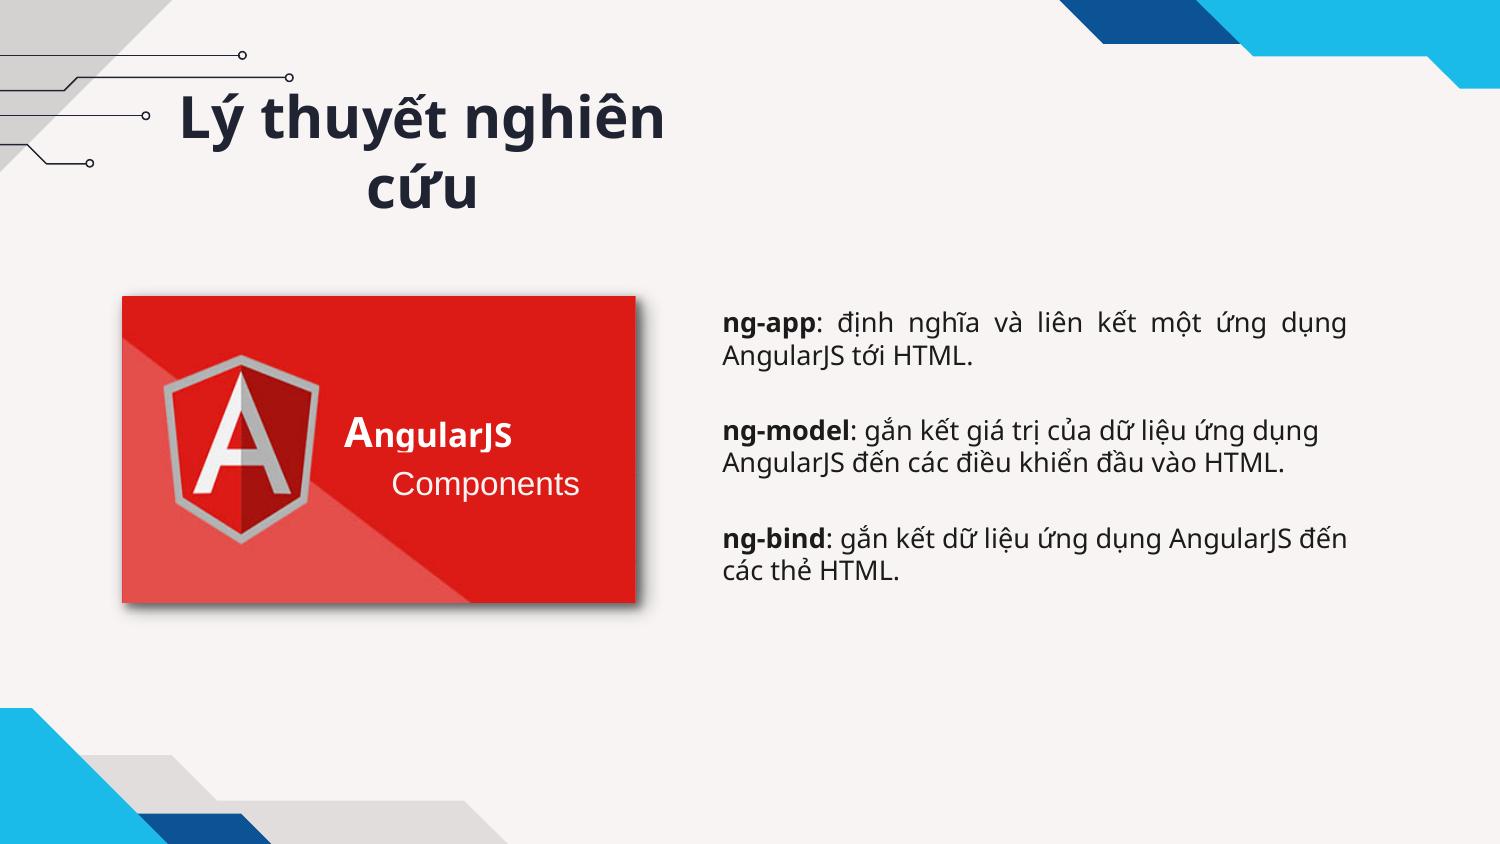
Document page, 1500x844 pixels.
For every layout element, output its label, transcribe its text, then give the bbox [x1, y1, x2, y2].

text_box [707, 298, 1363, 596]
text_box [122, 296, 636, 603]
title Lý thuyết nghiên cứu [123, 65, 723, 160]
